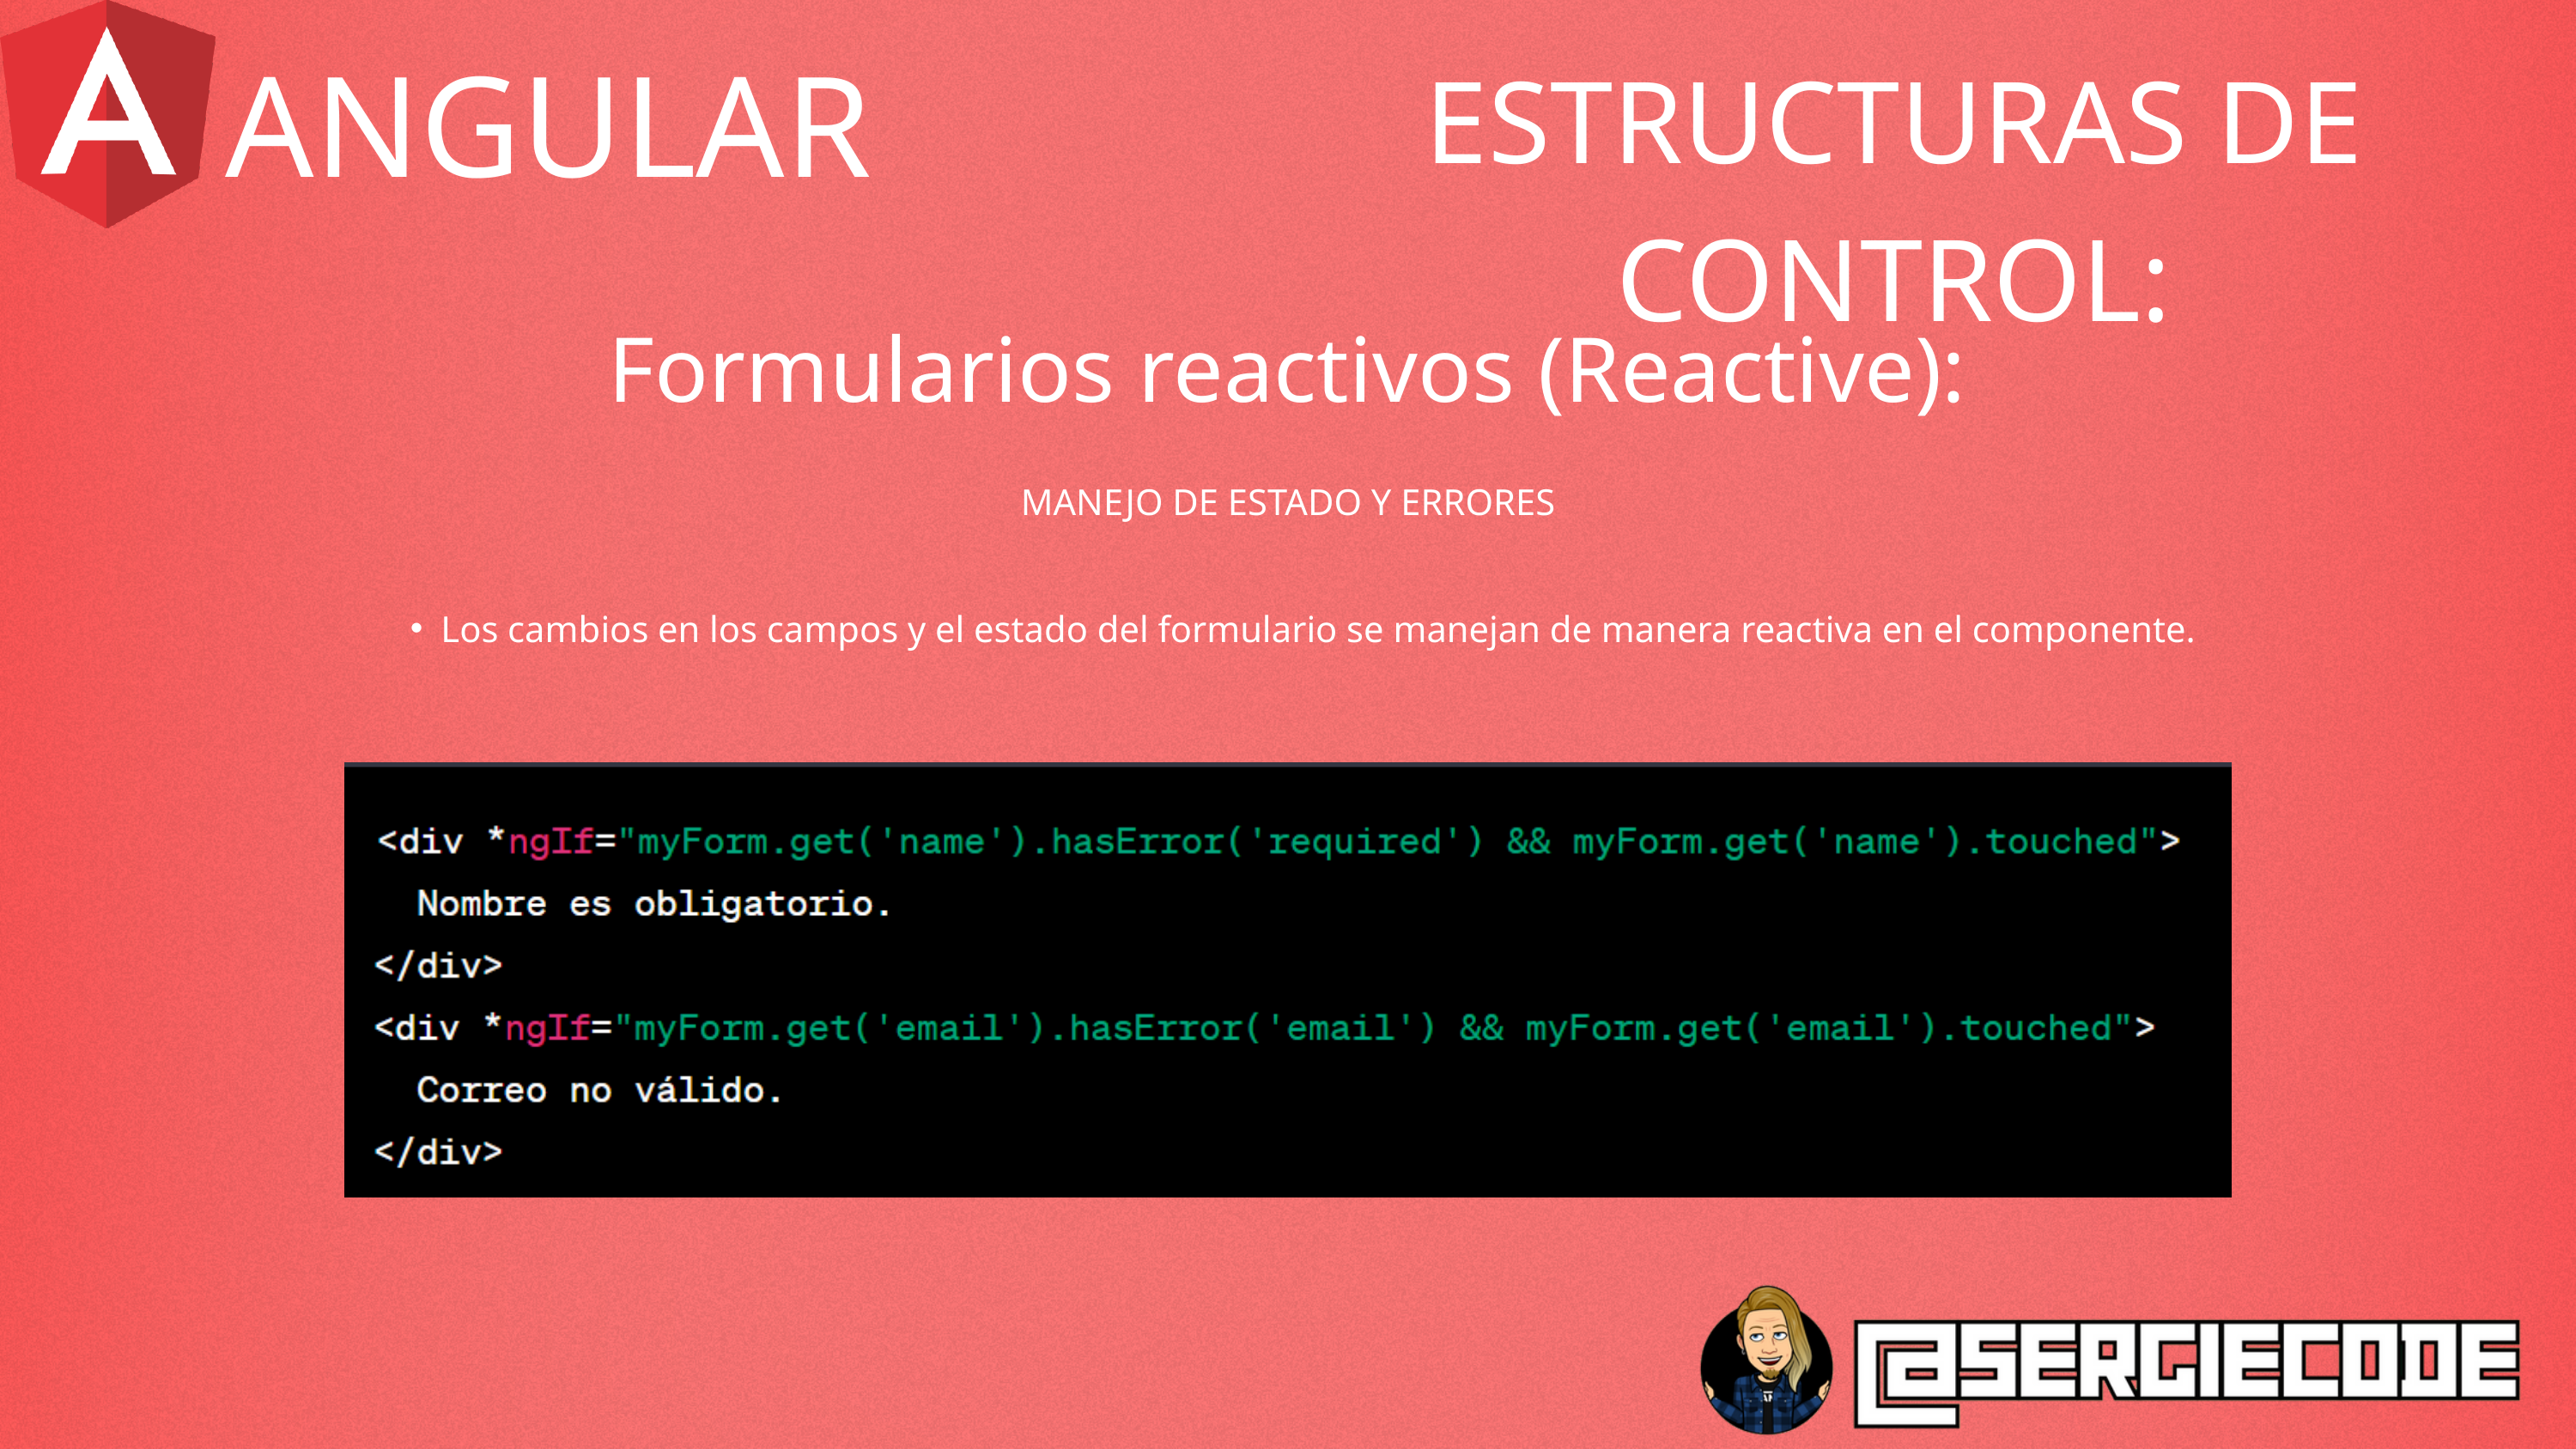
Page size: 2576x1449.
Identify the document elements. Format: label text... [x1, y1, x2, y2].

text_box Los cambios en los campos y el estado del formulario se manejan de manera reactiva en el componente. [361, 599, 2215, 650]
text_box Formularios reactivos (Reactive): [606, 294, 1970, 421]
text_box [0, 0, 2576, 1449]
text_box [1620, 1271, 2576, 1449]
text_box ANGULAR [105, 9, 993, 205]
text_box [344, 762, 2232, 1197]
text_box MANEJO DE ESTADO Y ERRORES [1005, 472, 1571, 524]
text_box [0, 0, 216, 228]
text_box ESTRUCTURAS DE CONTROL: [1212, 27, 2576, 344]
